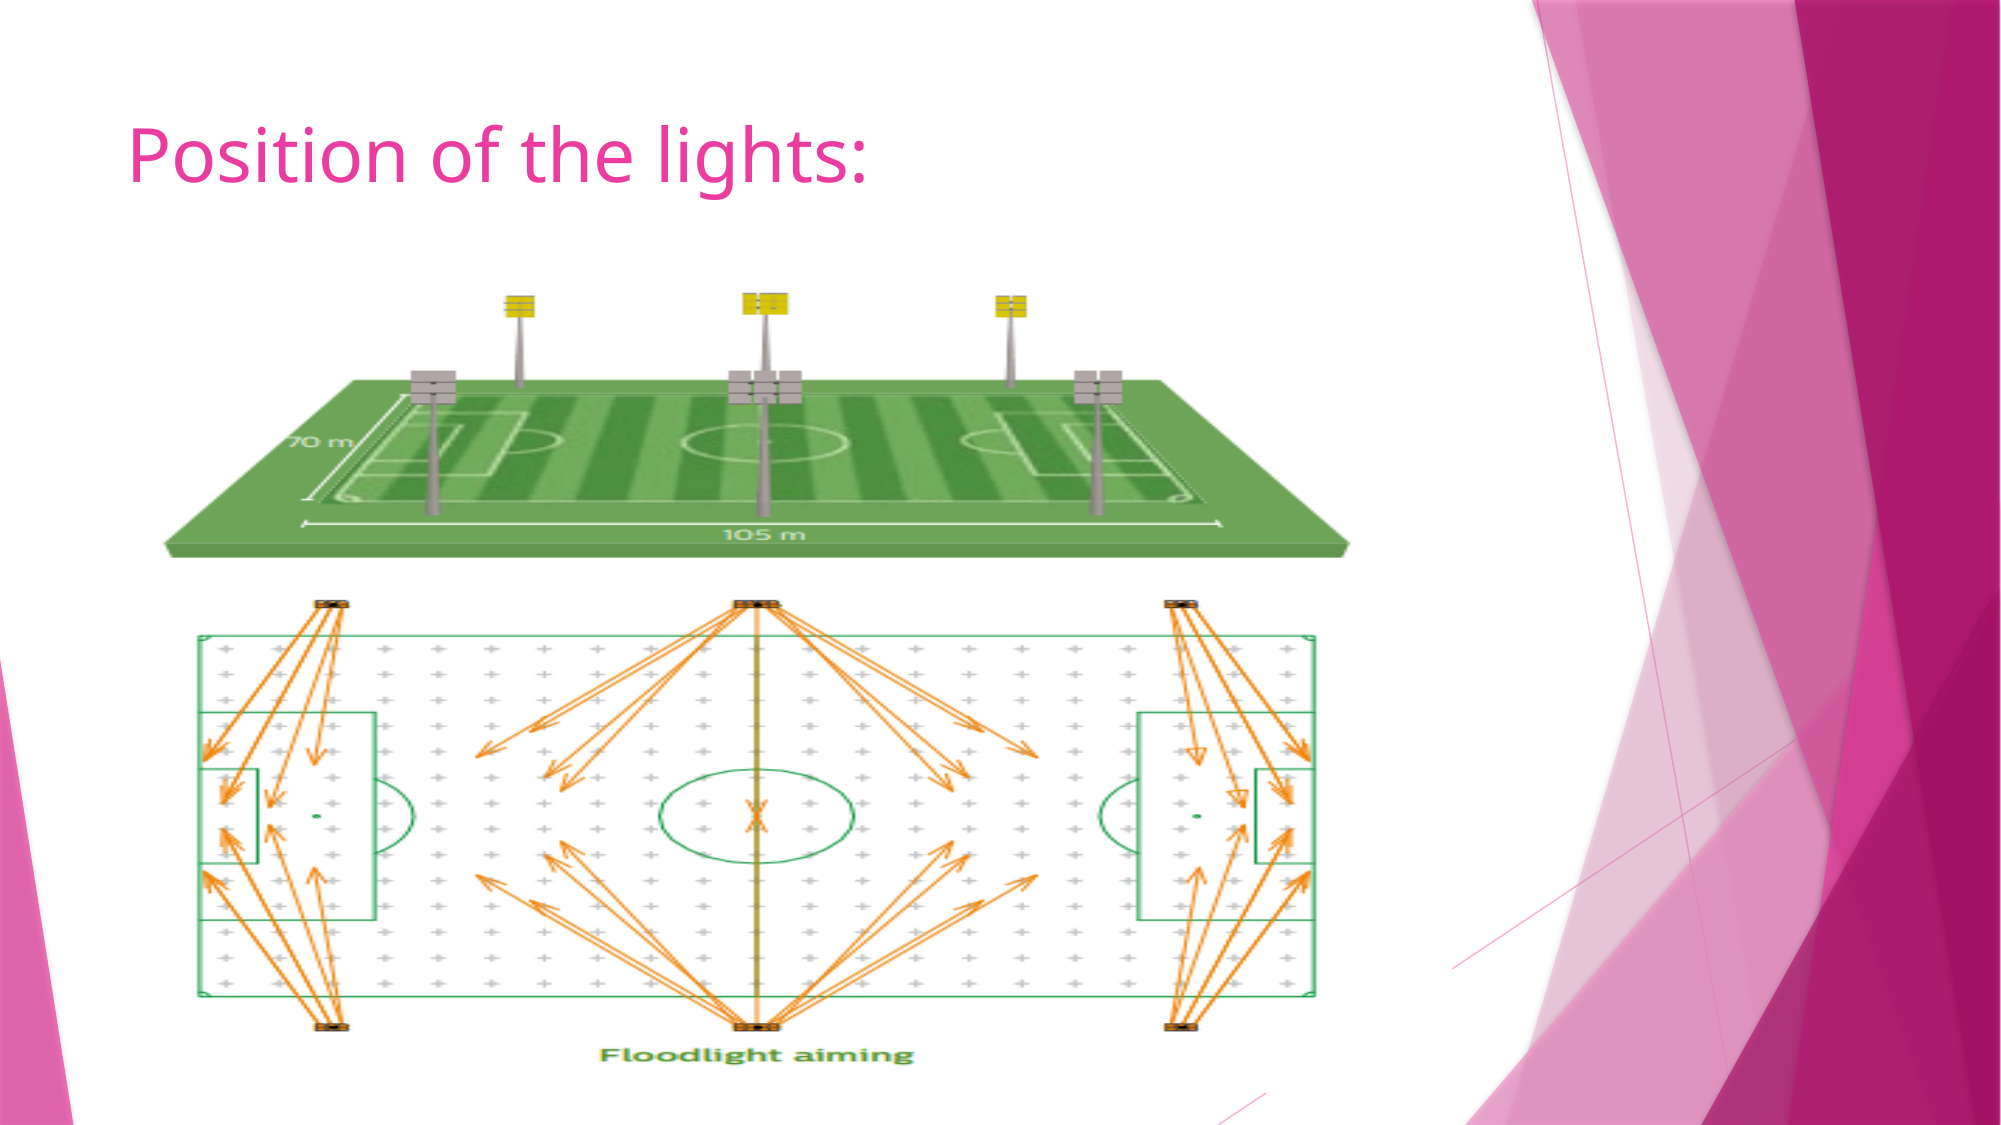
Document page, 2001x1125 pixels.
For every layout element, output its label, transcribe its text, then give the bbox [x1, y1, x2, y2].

title Position of the lights: [111, 99, 1522, 317]
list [110, 277, 1452, 1094]
